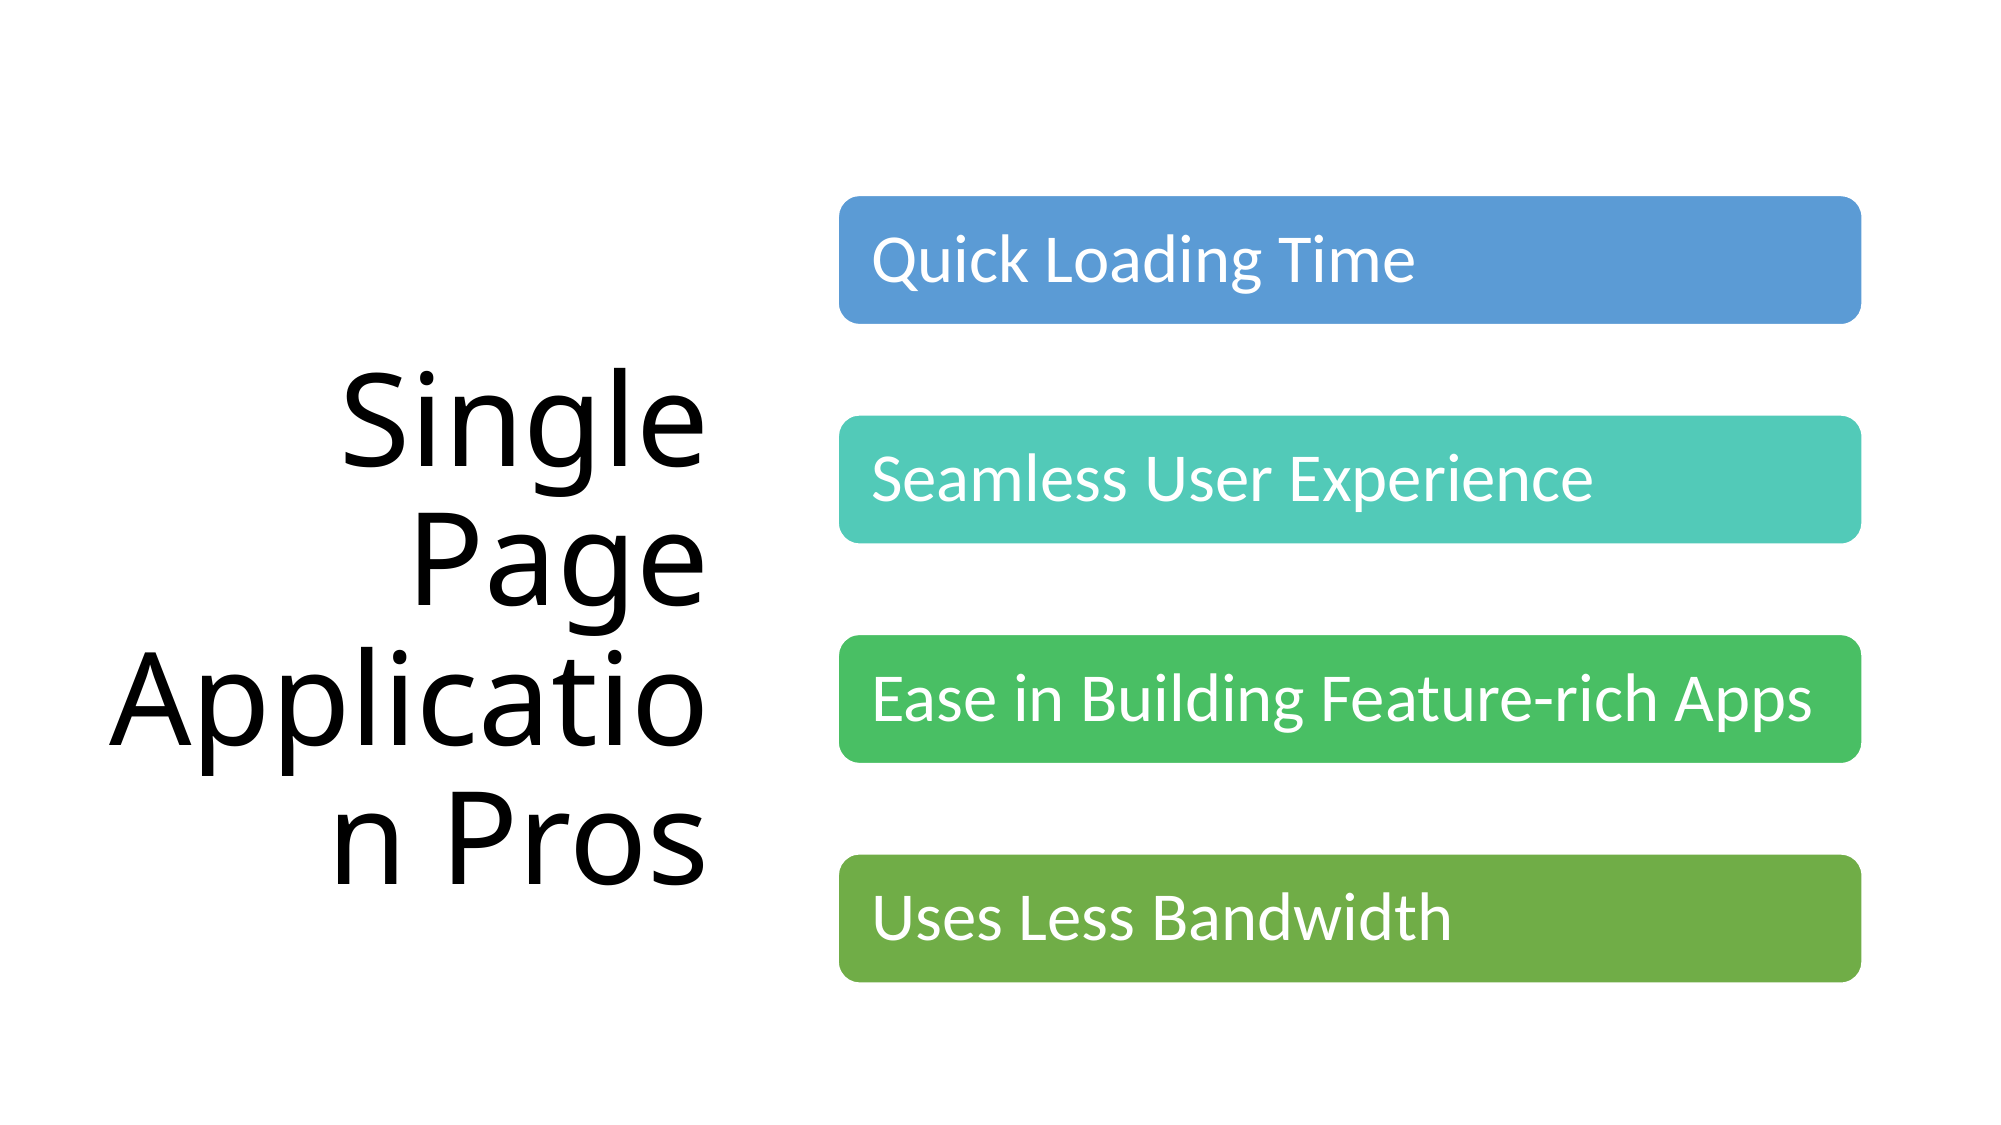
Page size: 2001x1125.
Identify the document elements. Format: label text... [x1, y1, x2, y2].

title Single Page Application Pros [78, 175, 725, 1092]
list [837, 175, 1863, 1093]
